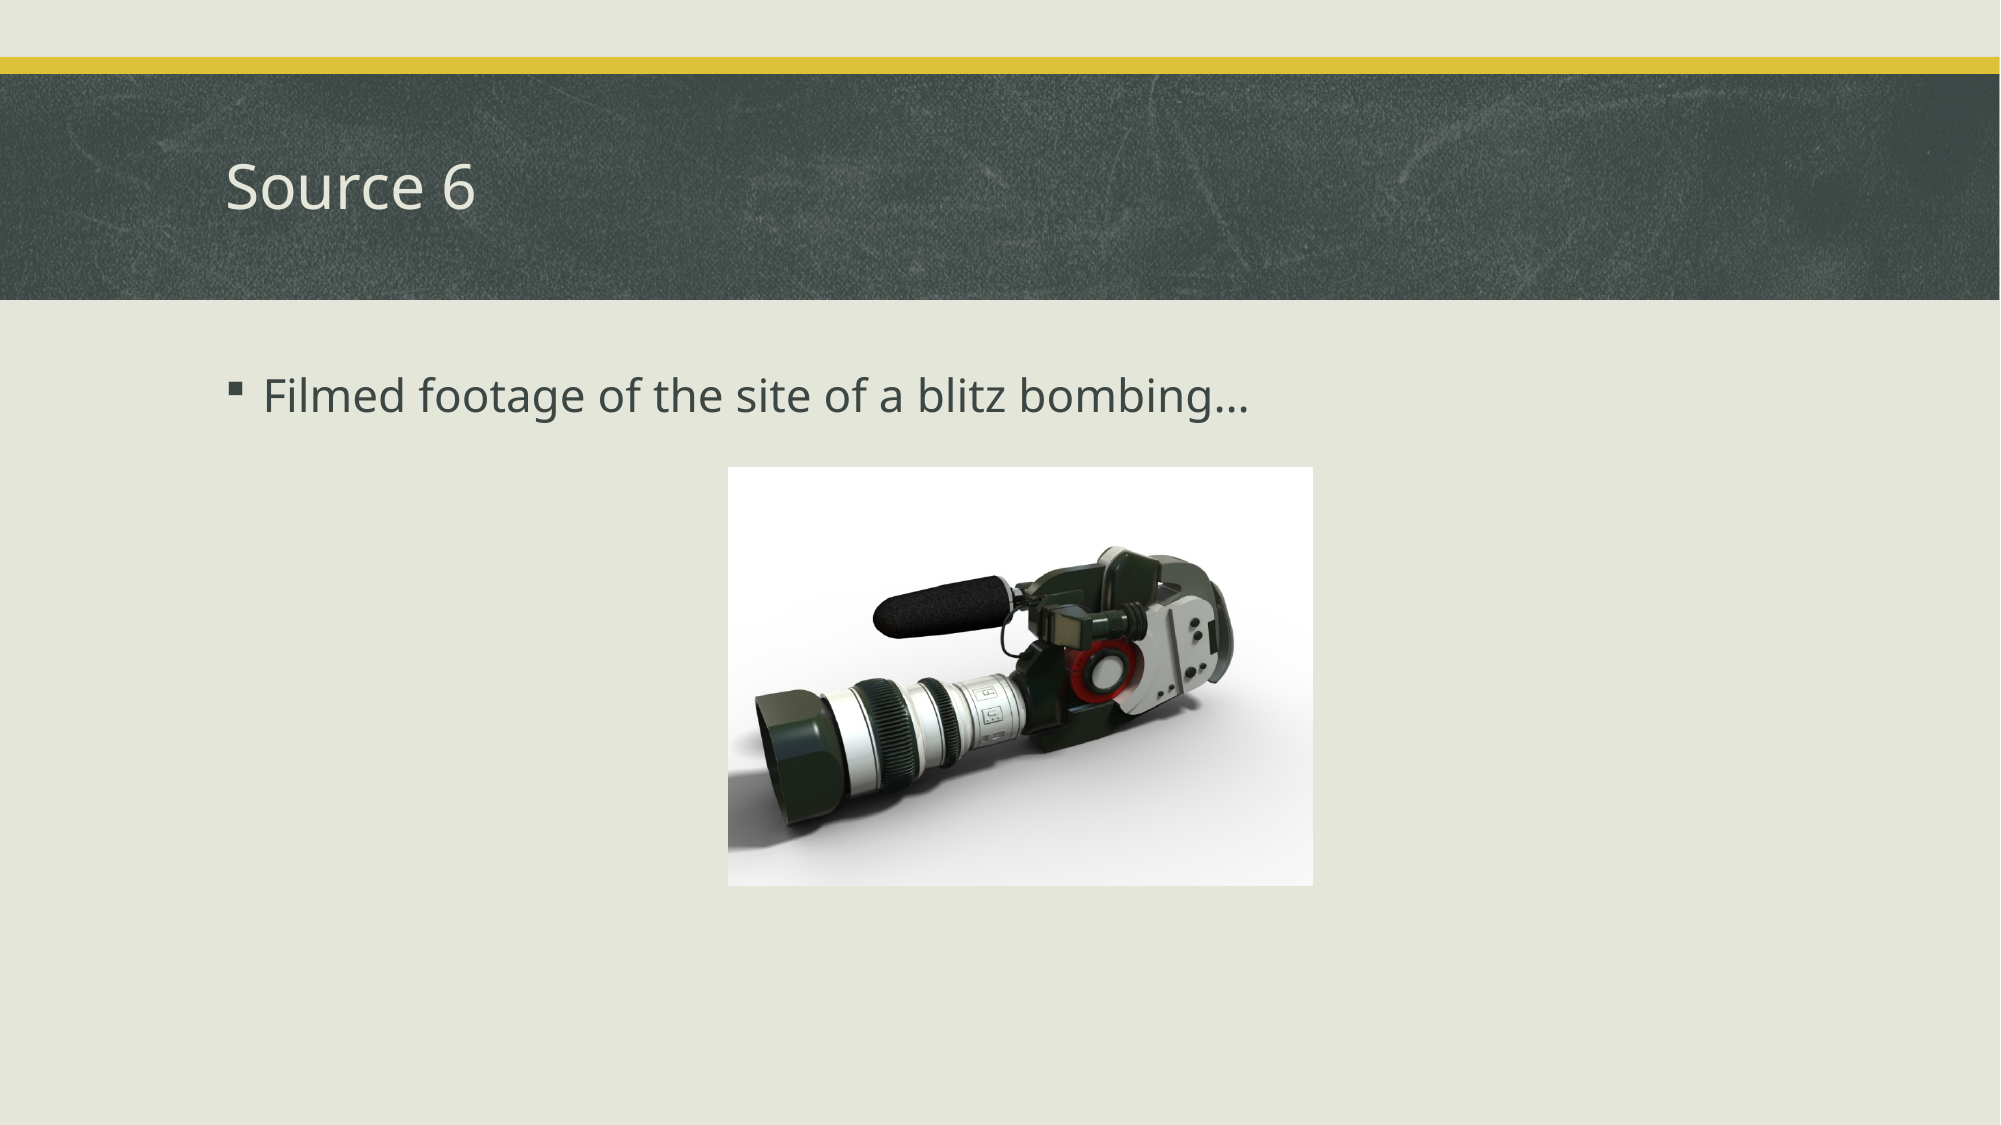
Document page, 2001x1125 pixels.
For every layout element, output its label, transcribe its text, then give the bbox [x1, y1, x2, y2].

title Source 6 [210, 76, 1790, 300]
picture [0, 74, 2000, 300]
list Filmed footage of the site of a blitz bombing… [210, 359, 1790, 1014]
picture [728, 467, 1313, 886]
